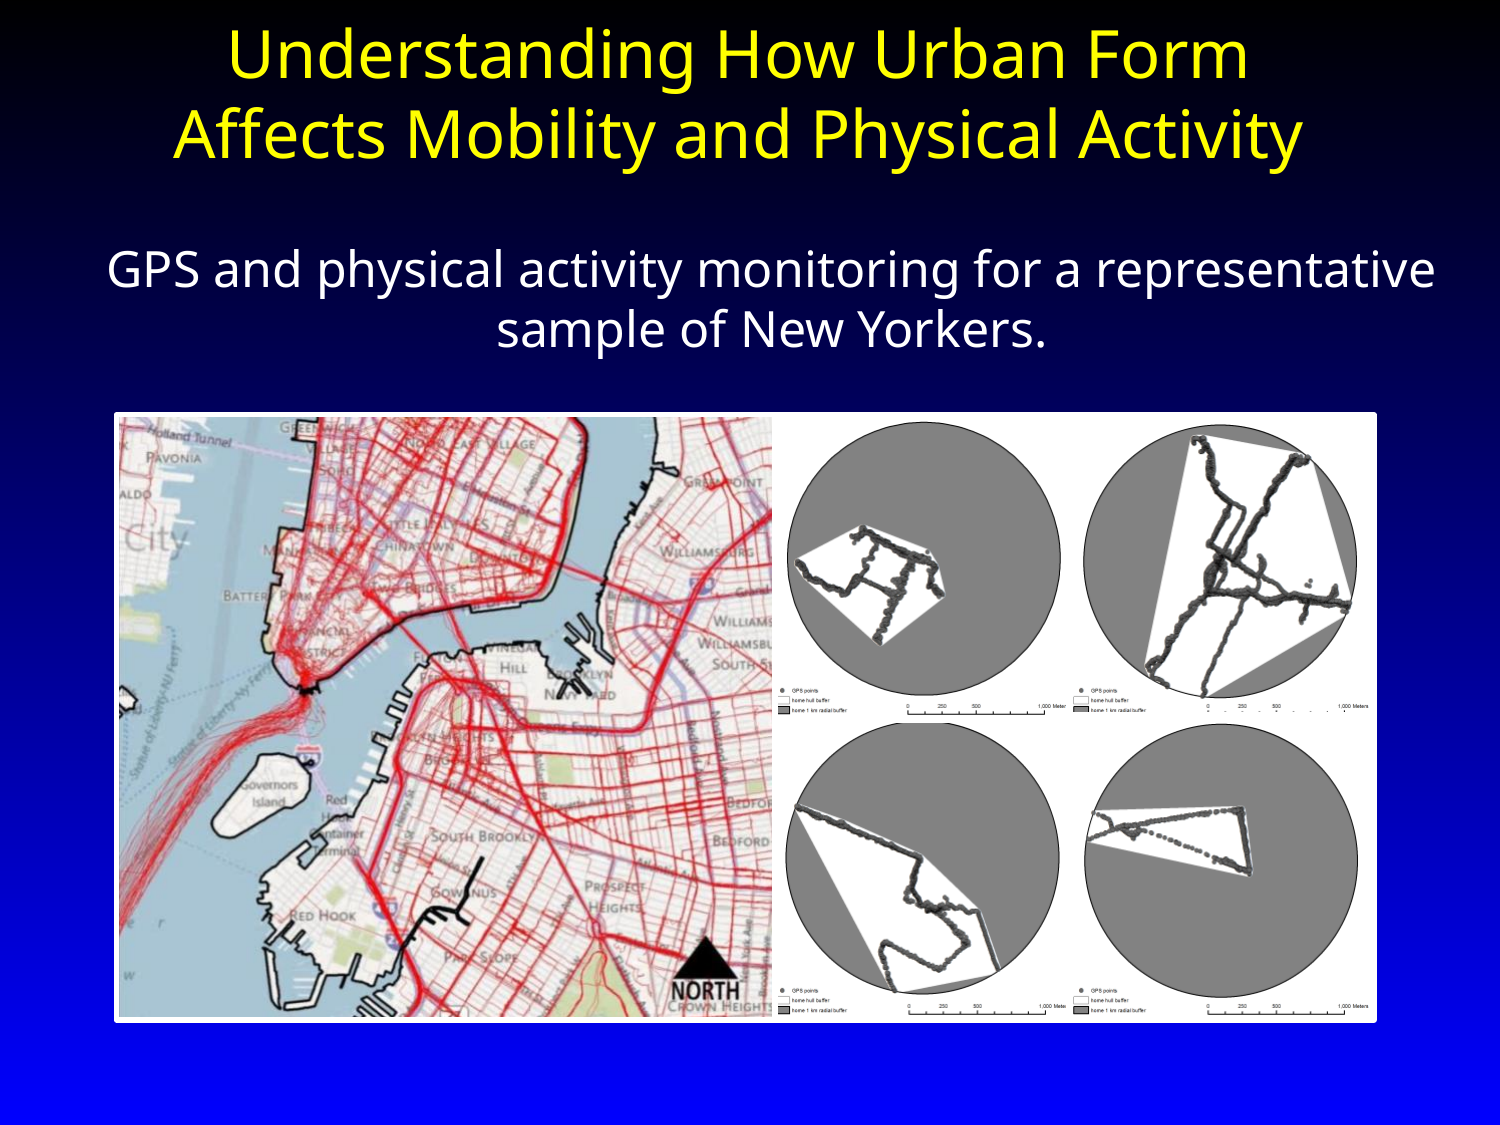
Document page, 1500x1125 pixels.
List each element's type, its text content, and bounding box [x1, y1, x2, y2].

text_box Understanding How Urban Form Affects Mobility and Physical Activity [158, 4, 1338, 180]
text_box GPS and physical activity monitoring for a representative sample of New Yorkers. [81, 230, 1463, 426]
picture [118, 417, 1372, 1018]
